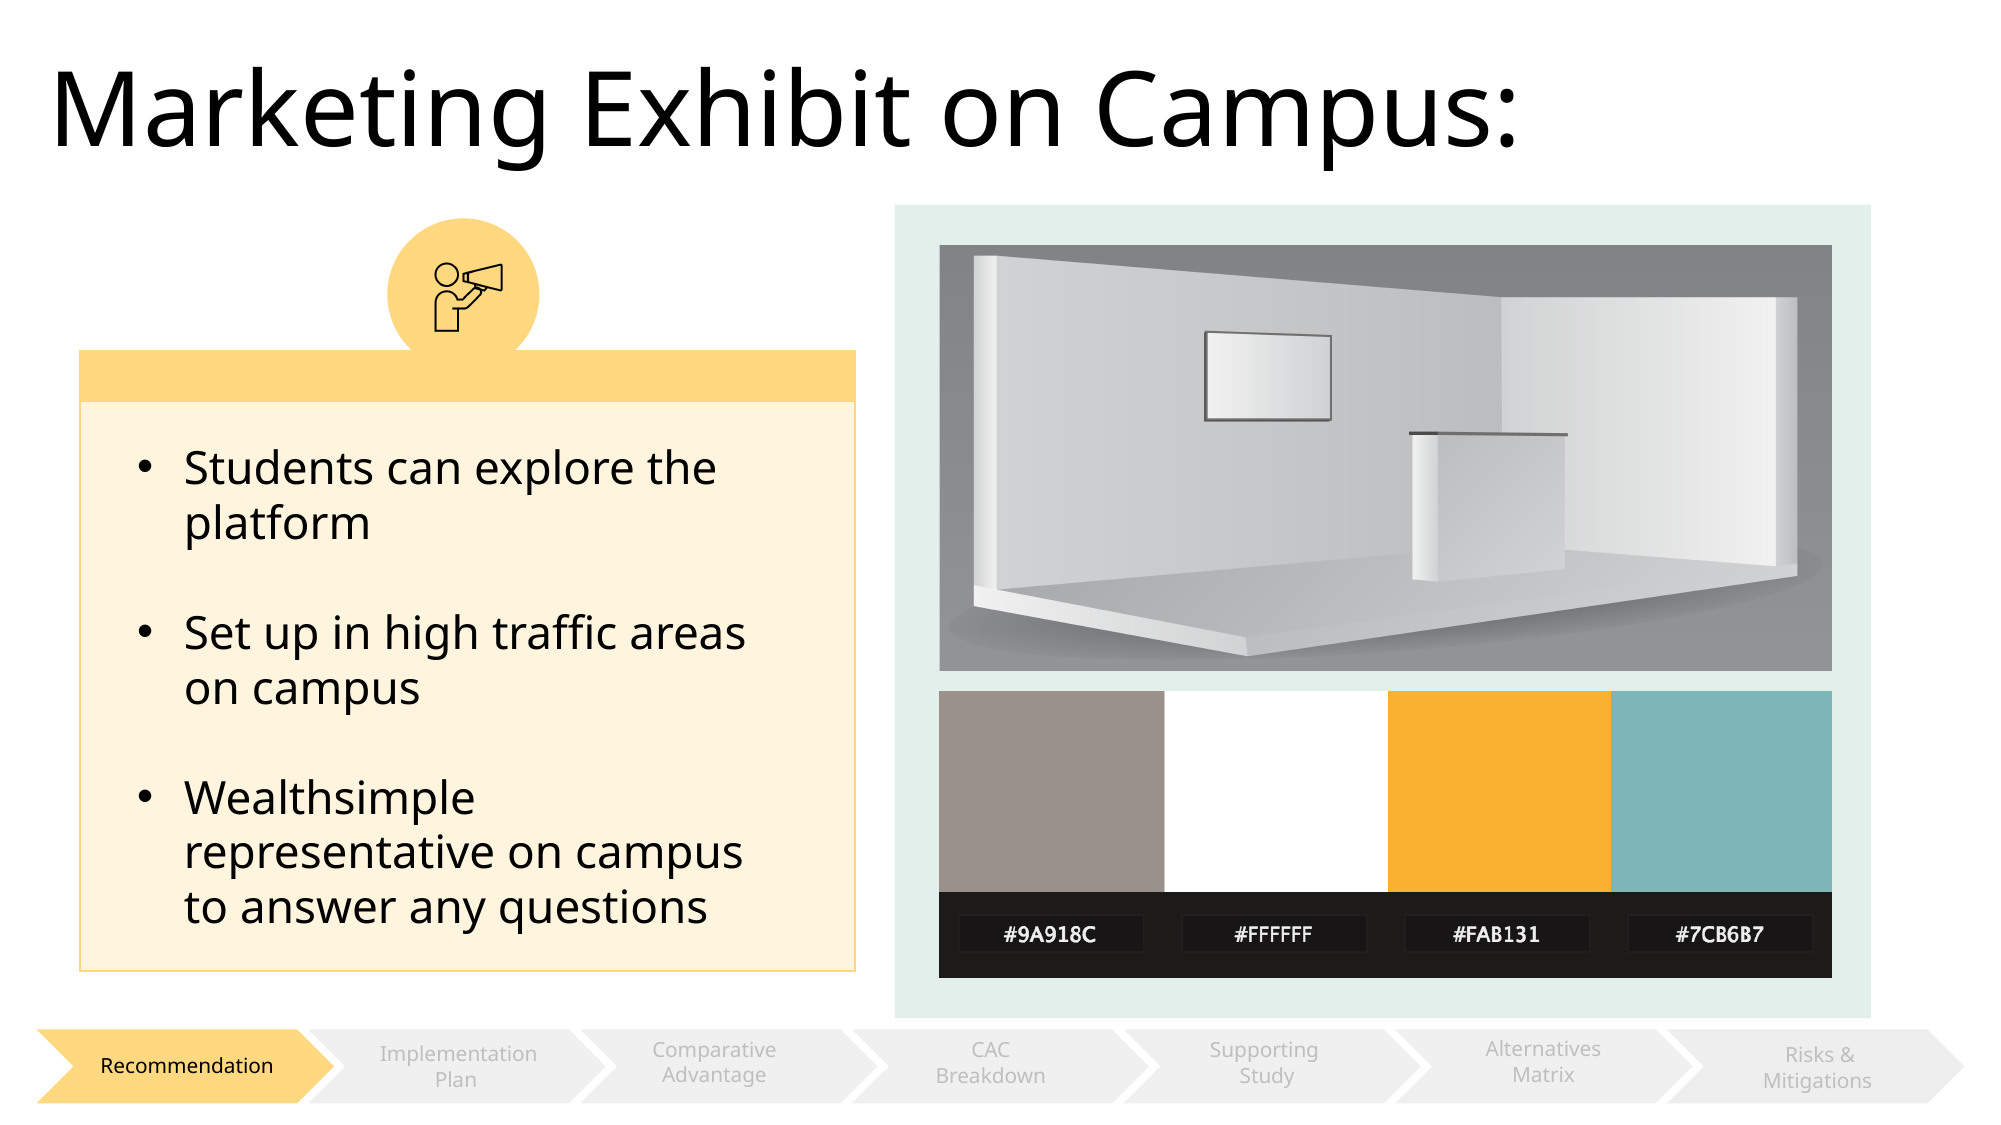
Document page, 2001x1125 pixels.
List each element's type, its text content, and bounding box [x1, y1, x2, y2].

text_box [894, 203, 1872, 1019]
picture [939, 691, 1832, 978]
text_box Students can explore the platform Set up in high traffic areas on campus Wealthsimple representative on campus to answer any questions [122, 430, 805, 986]
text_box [33, 1027, 1967, 1125]
text_box [79, 402, 856, 972]
text_box [79, 350, 856, 402]
text_box [387, 218, 540, 371]
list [939, 245, 1832, 671]
picture [419, 248, 517, 346]
title Marketing Exhibit on Campus: [33, 20, 1907, 177]
